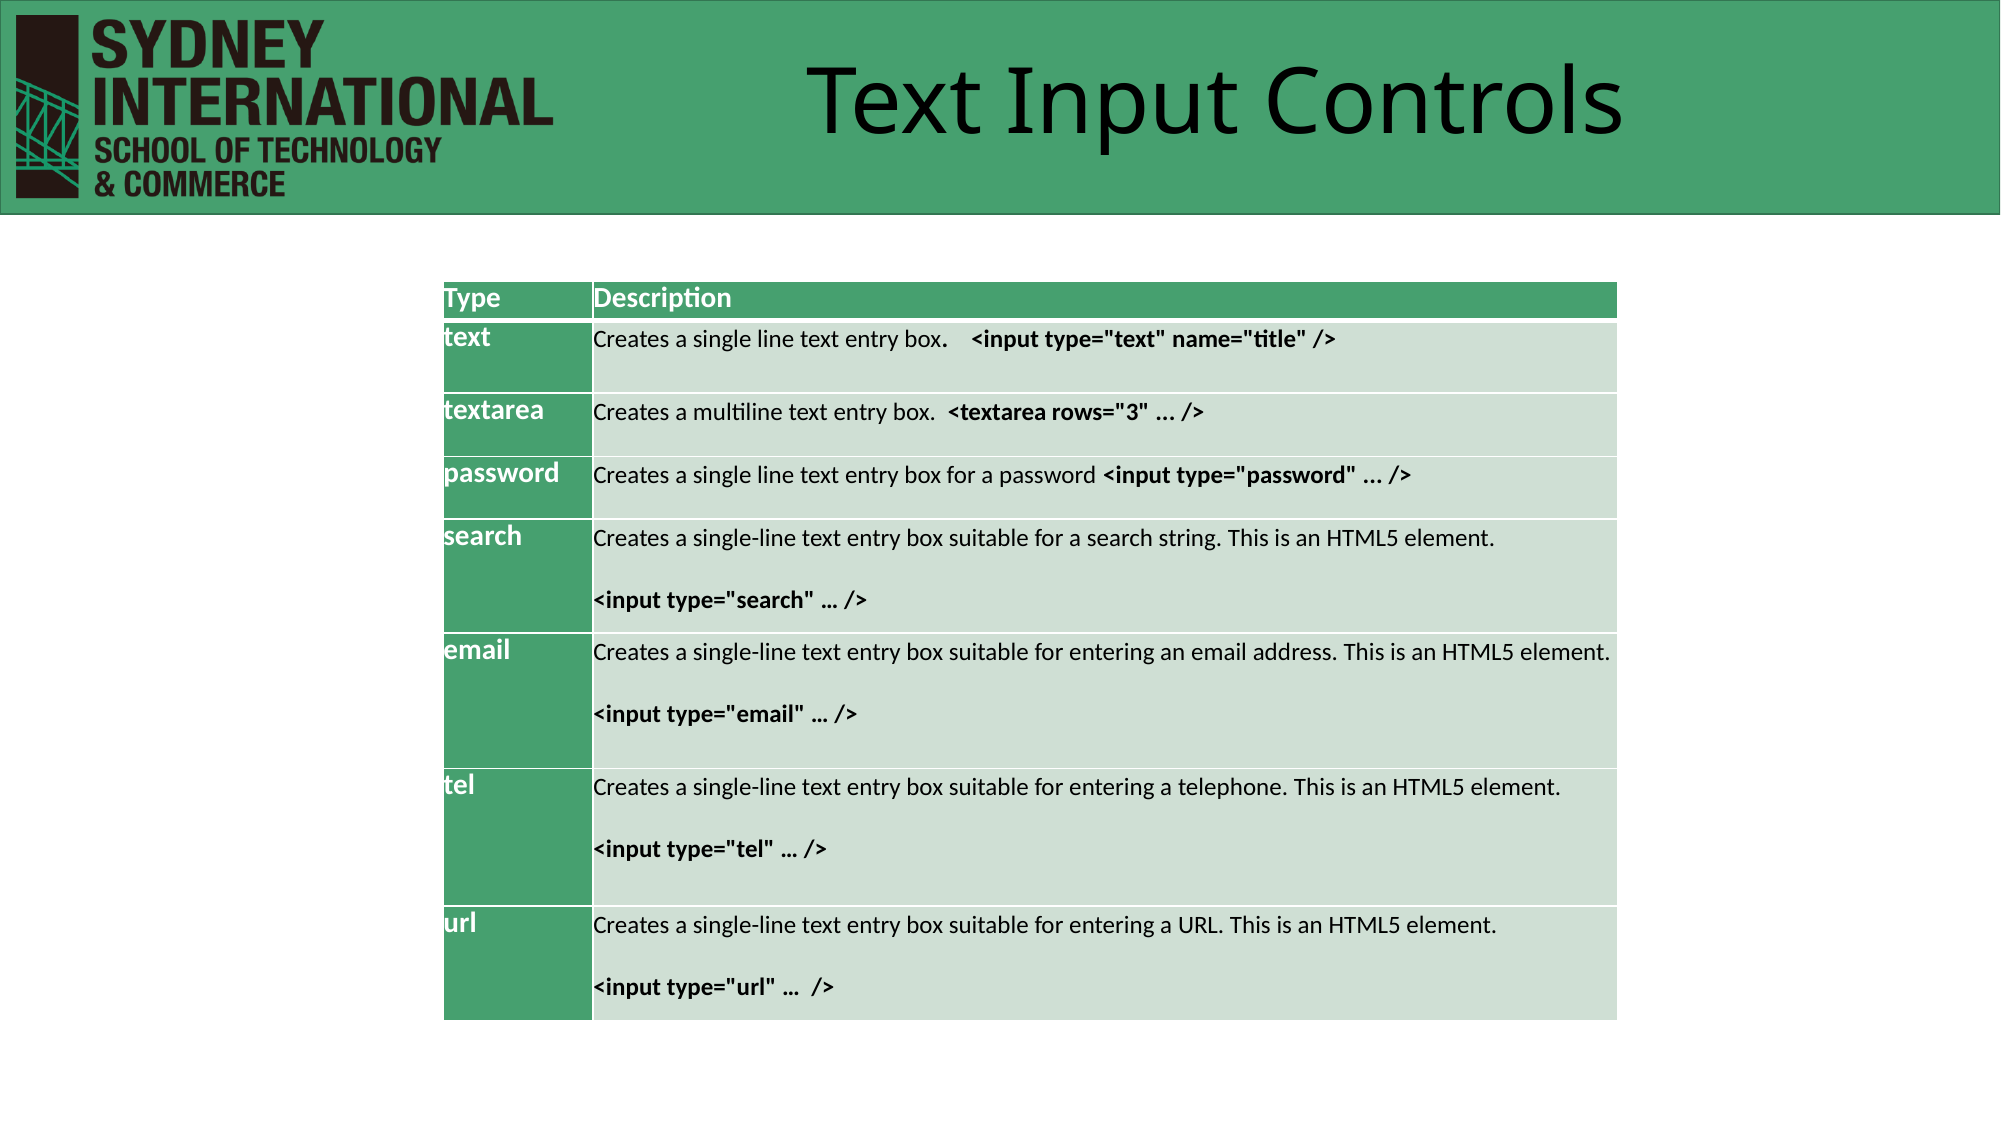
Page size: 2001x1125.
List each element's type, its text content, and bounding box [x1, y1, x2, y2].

table_header Type [444, 282, 592, 318]
table_cell text [444, 323, 592, 392]
table_cell Creates a single-line text entry box suitable for entering an email address. This is an HTML5 element. <input type="email" … /> [594, 634, 1617, 768]
table_cell Creates a single-line text entry box suitable for entering a URL. This is an HTML5 element. <input type="url" … /> [594, 907, 1617, 1020]
picture [16, 15, 554, 201]
table_cell url [444, 907, 592, 1020]
table_cell password [444, 457, 592, 518]
table_cell tel [444, 769, 592, 905]
table_cell Creates a single line text entry box. <input type="text" name="title" /> [594, 323, 1617, 392]
table_cell Creates a single-line text entry box suitable for a search string. This is an HTML5 element. <input type="search" … /> [594, 520, 1617, 632]
table_cell Creates a multiline text entry box. <textarea rows="3" ... /> [594, 394, 1617, 456]
table_cell email [444, 634, 592, 768]
table_cell Creates a single line text entry box for a password <input type="password" ... /> [594, 457, 1617, 518]
table_cell Creates a single-line text entry box suitable for entering a telephone. This is an HTML5 element. <input type="tel" … /> [594, 769, 1617, 905]
table_cell search [444, 520, 592, 632]
title Text Input Controls [791, 20, 2000, 188]
table_cell textarea [444, 394, 592, 456]
table_header Description [594, 282, 1617, 318]
